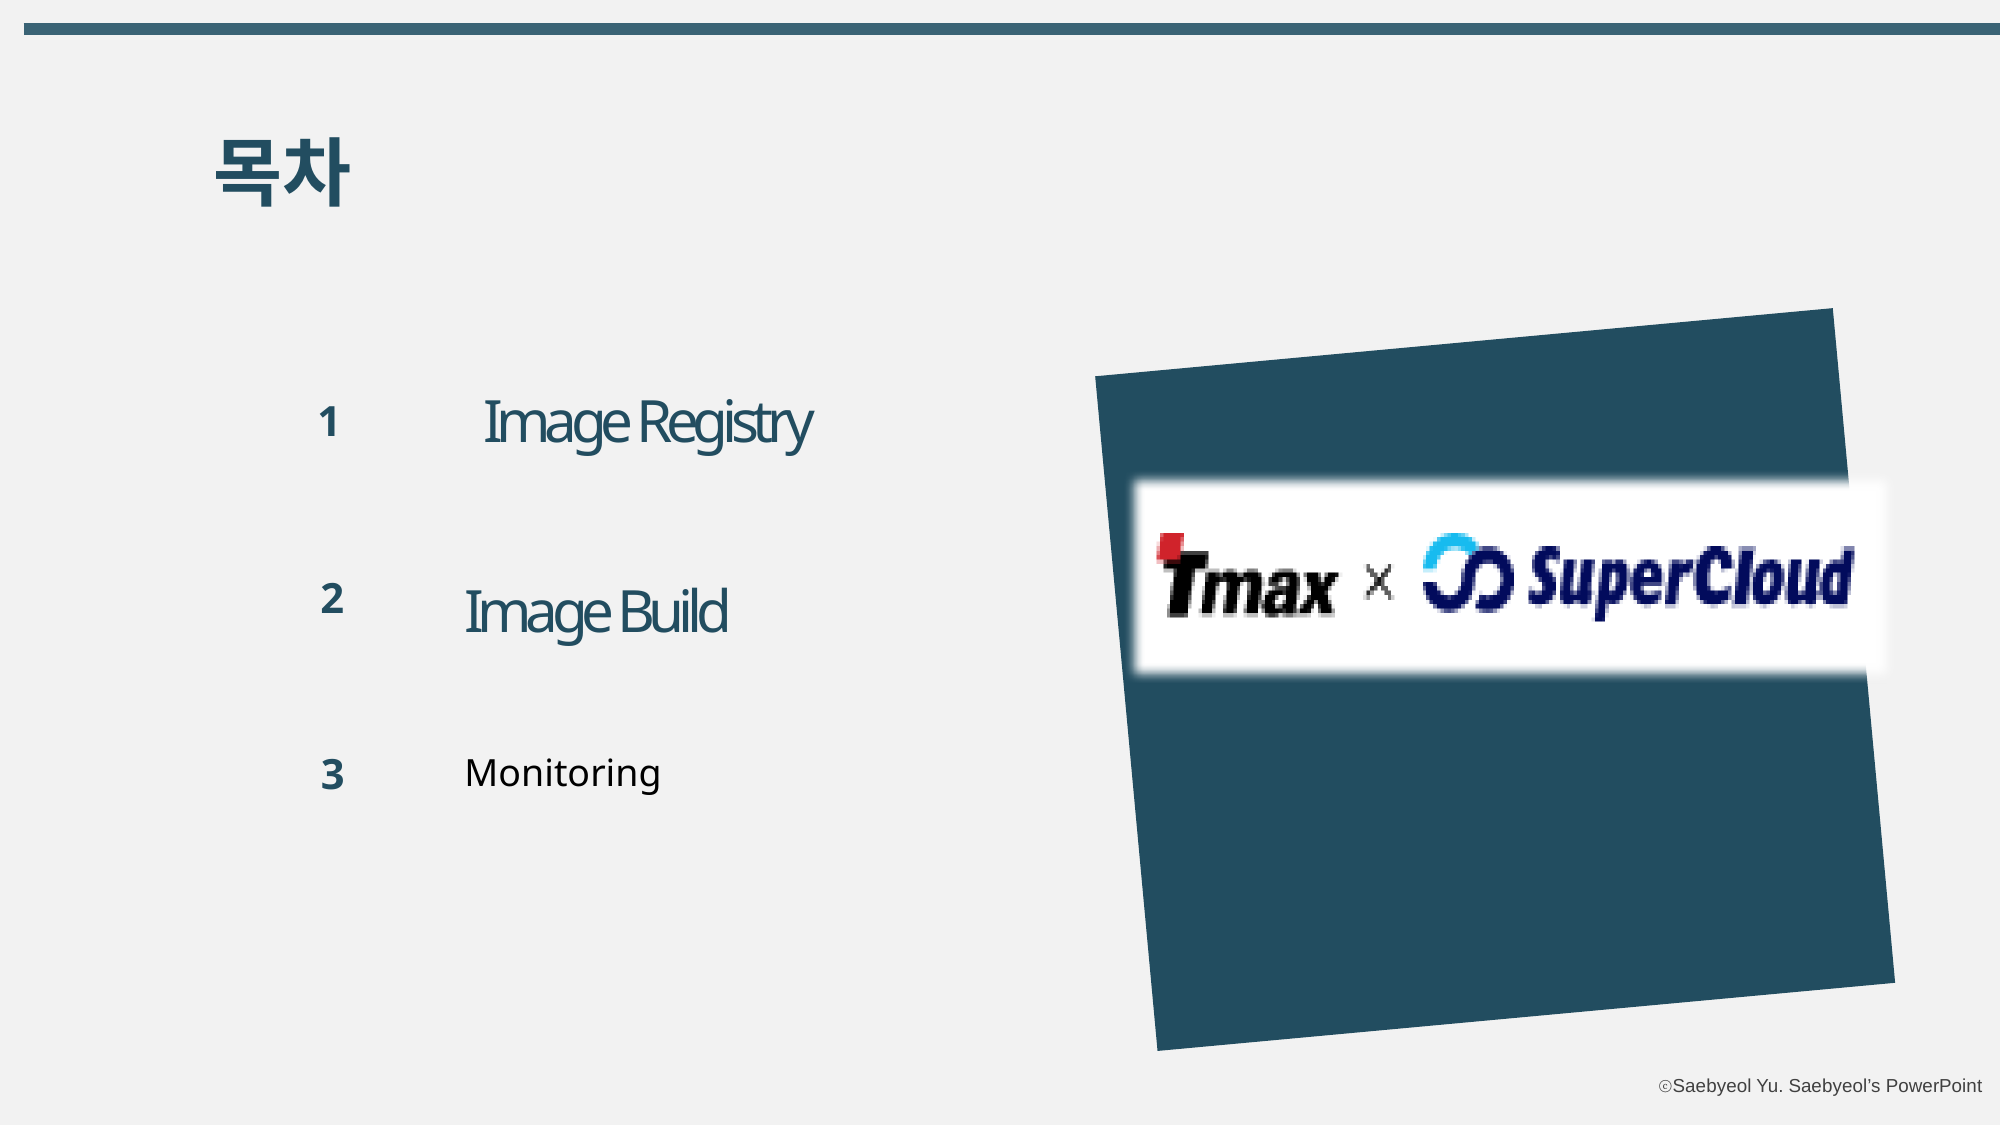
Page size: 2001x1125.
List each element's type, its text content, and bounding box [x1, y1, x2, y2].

text_box Monitoring [449, 741, 677, 802]
text_box 3 [306, 740, 360, 806]
text_box [1094, 307, 1897, 1053]
picture [1124, 470, 1896, 684]
text_box Image Registry [453, 376, 830, 462]
text_box 1 [302, 387, 357, 453]
text_box 목차 [198, 118, 367, 224]
text_box Image Build [449, 566, 747, 652]
text_box 2 [305, 564, 360, 629]
